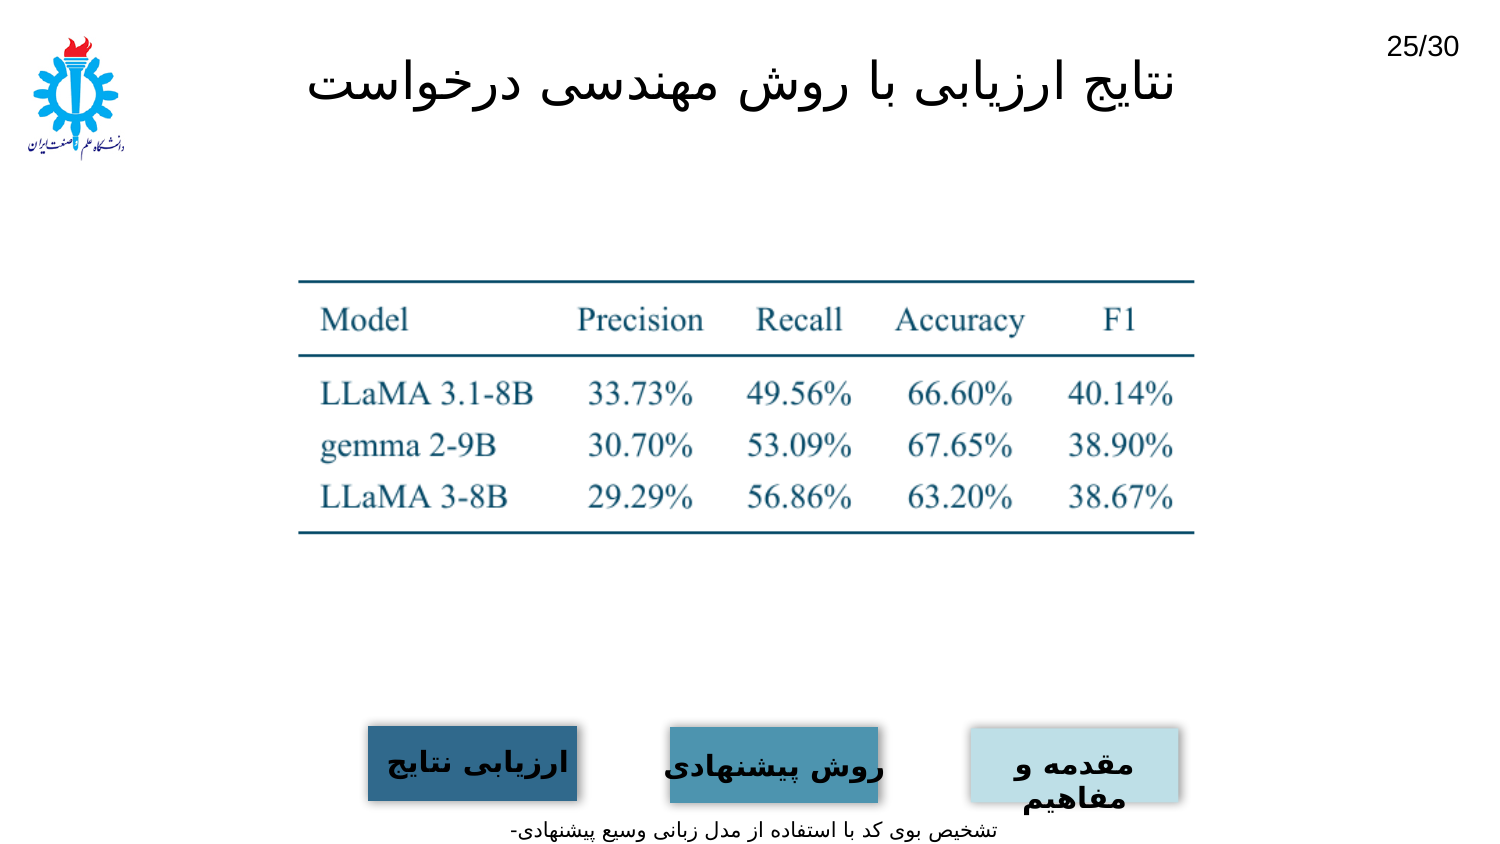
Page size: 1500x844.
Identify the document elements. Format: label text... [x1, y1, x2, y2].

text_box [670, 727, 878, 732]
picture [261, 240, 1239, 558]
text_box [970, 776, 1179, 803]
text_box تشخیص بوی کد با استفاده از مدل زبانی وسیع پیشنهادی-پولایی، اعلا [484, 809, 1024, 844]
picture [2, 19, 148, 165]
text_box 25/30 [1371, 19, 1498, 70]
text_box نتایج ارزیابی با روش مهندسی درخواست [152, 32, 1367, 127]
text_box مقدمه و مفاهیم [947, 729, 1203, 776]
text_box روش پیشنهادی [647, 732, 902, 779]
text_box [368, 775, 577, 801]
text_box [670, 779, 878, 803]
text_box ارزیابی نتایج [310, 728, 636, 775]
